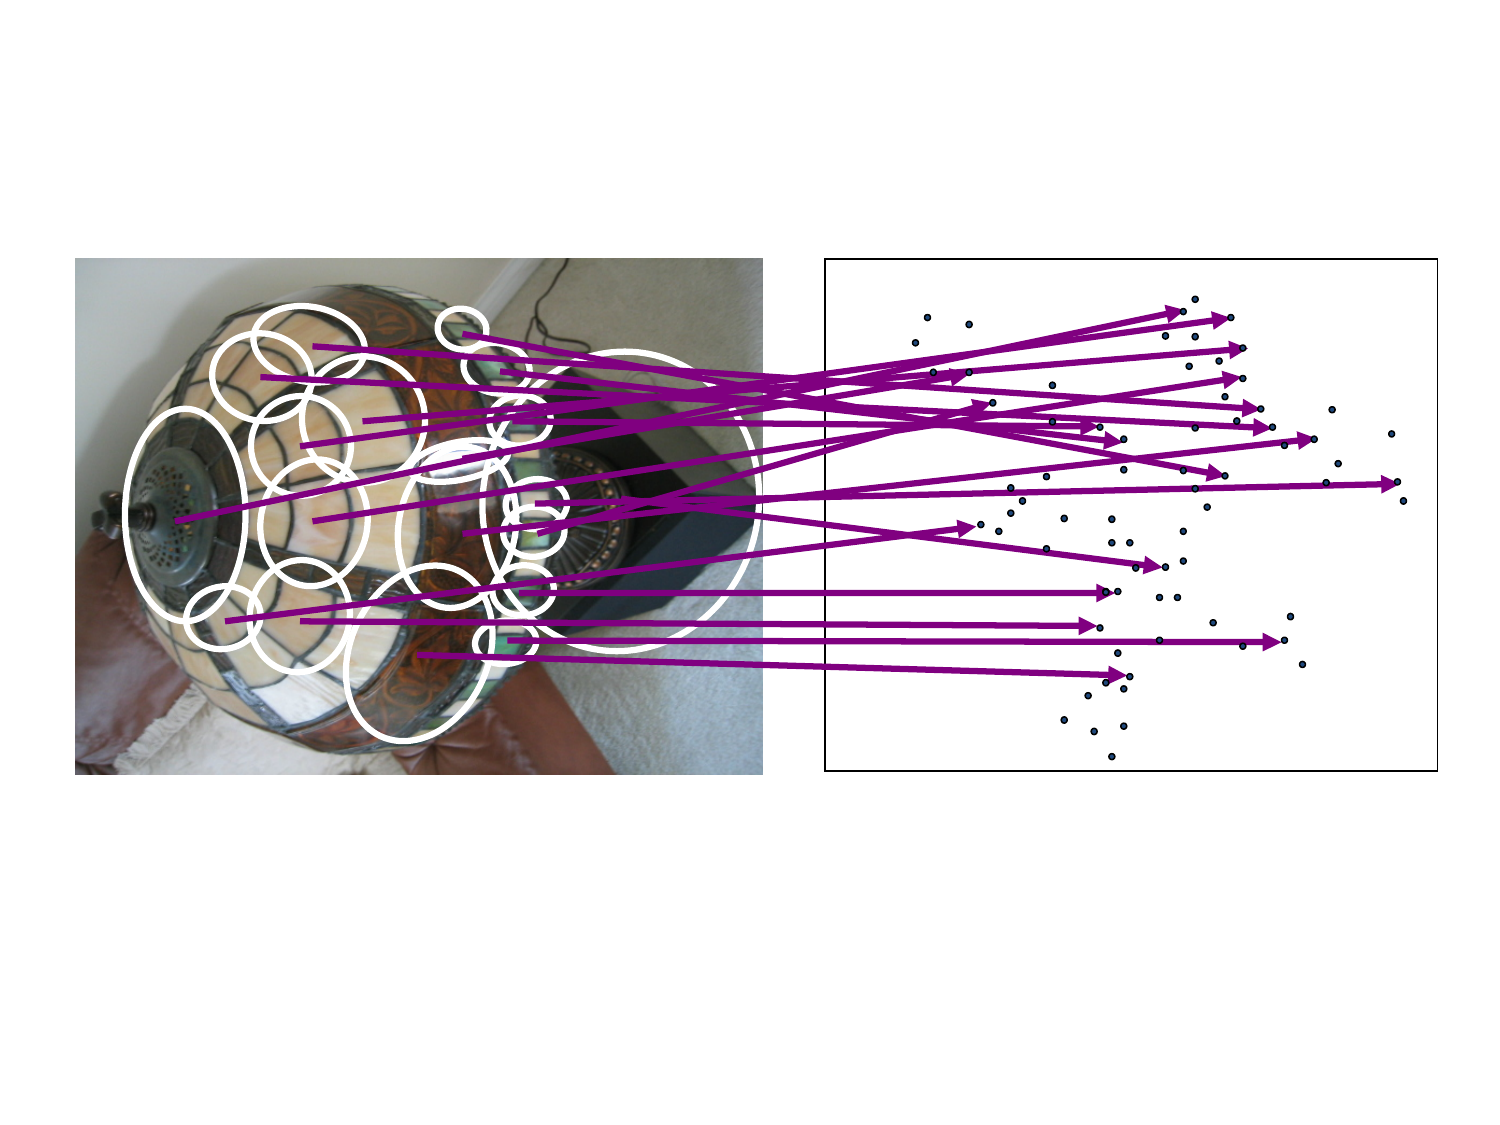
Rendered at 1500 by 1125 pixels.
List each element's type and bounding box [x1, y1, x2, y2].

text_box [124, 306, 760, 746]
text_box [824, 258, 1438, 772]
text_box [912, 296, 1407, 760]
picture [74, 258, 763, 776]
text_box [174, 309, 907, 676]
